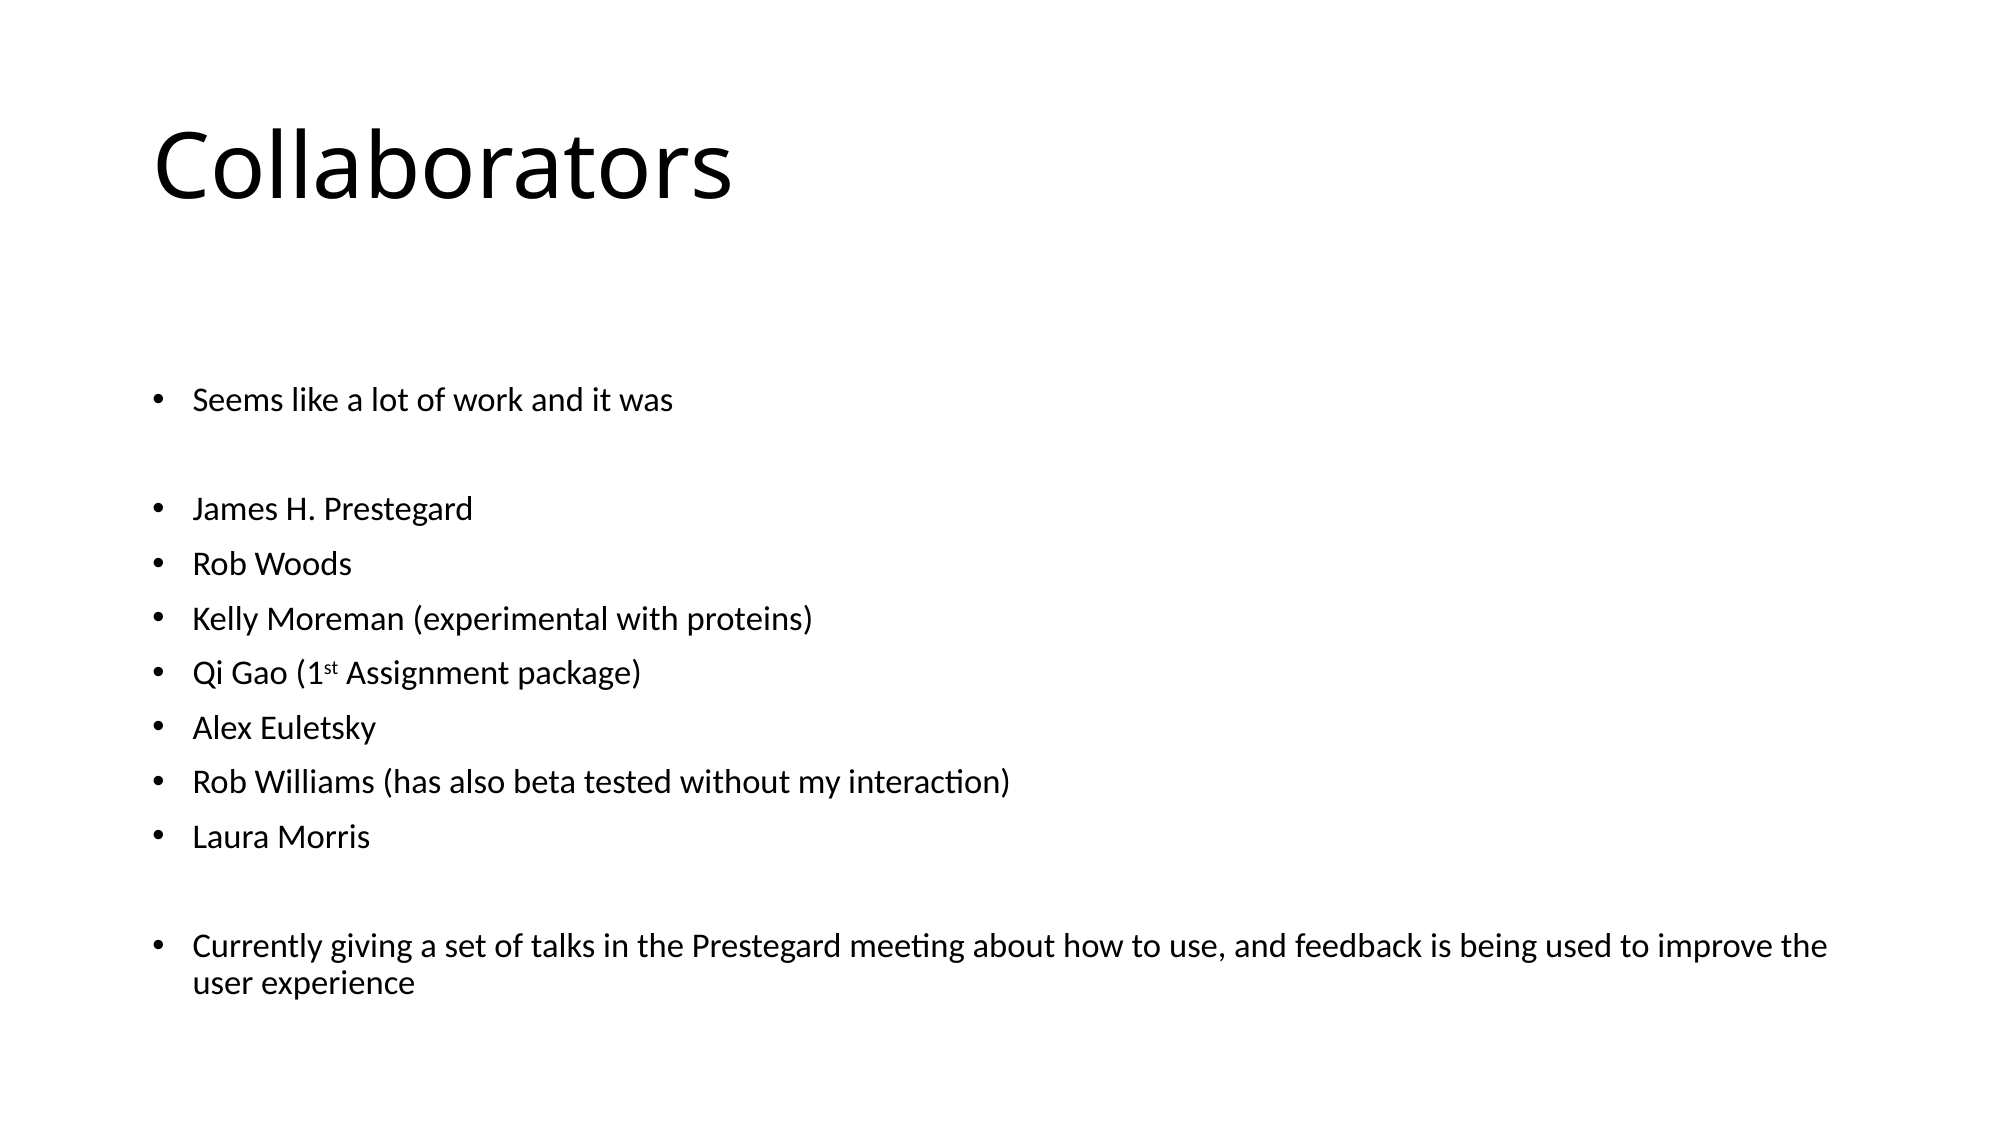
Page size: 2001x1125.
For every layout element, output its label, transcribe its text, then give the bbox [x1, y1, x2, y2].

text_box Seems like a lot of work and it was James H. Prestegard Rob Woods Kelly Moreman (experimental with proteins) Qi Gao (1st Assignment package) Alex Euletsky Rob Williams (has also beta tested without my interaction) Laura Morris Currently giving a set of talks in the Prestegard meeting about how to use, and feedback is being used to improve the user experience [137, 299, 1863, 1014]
text_box Collaborators [137, 59, 1863, 278]
